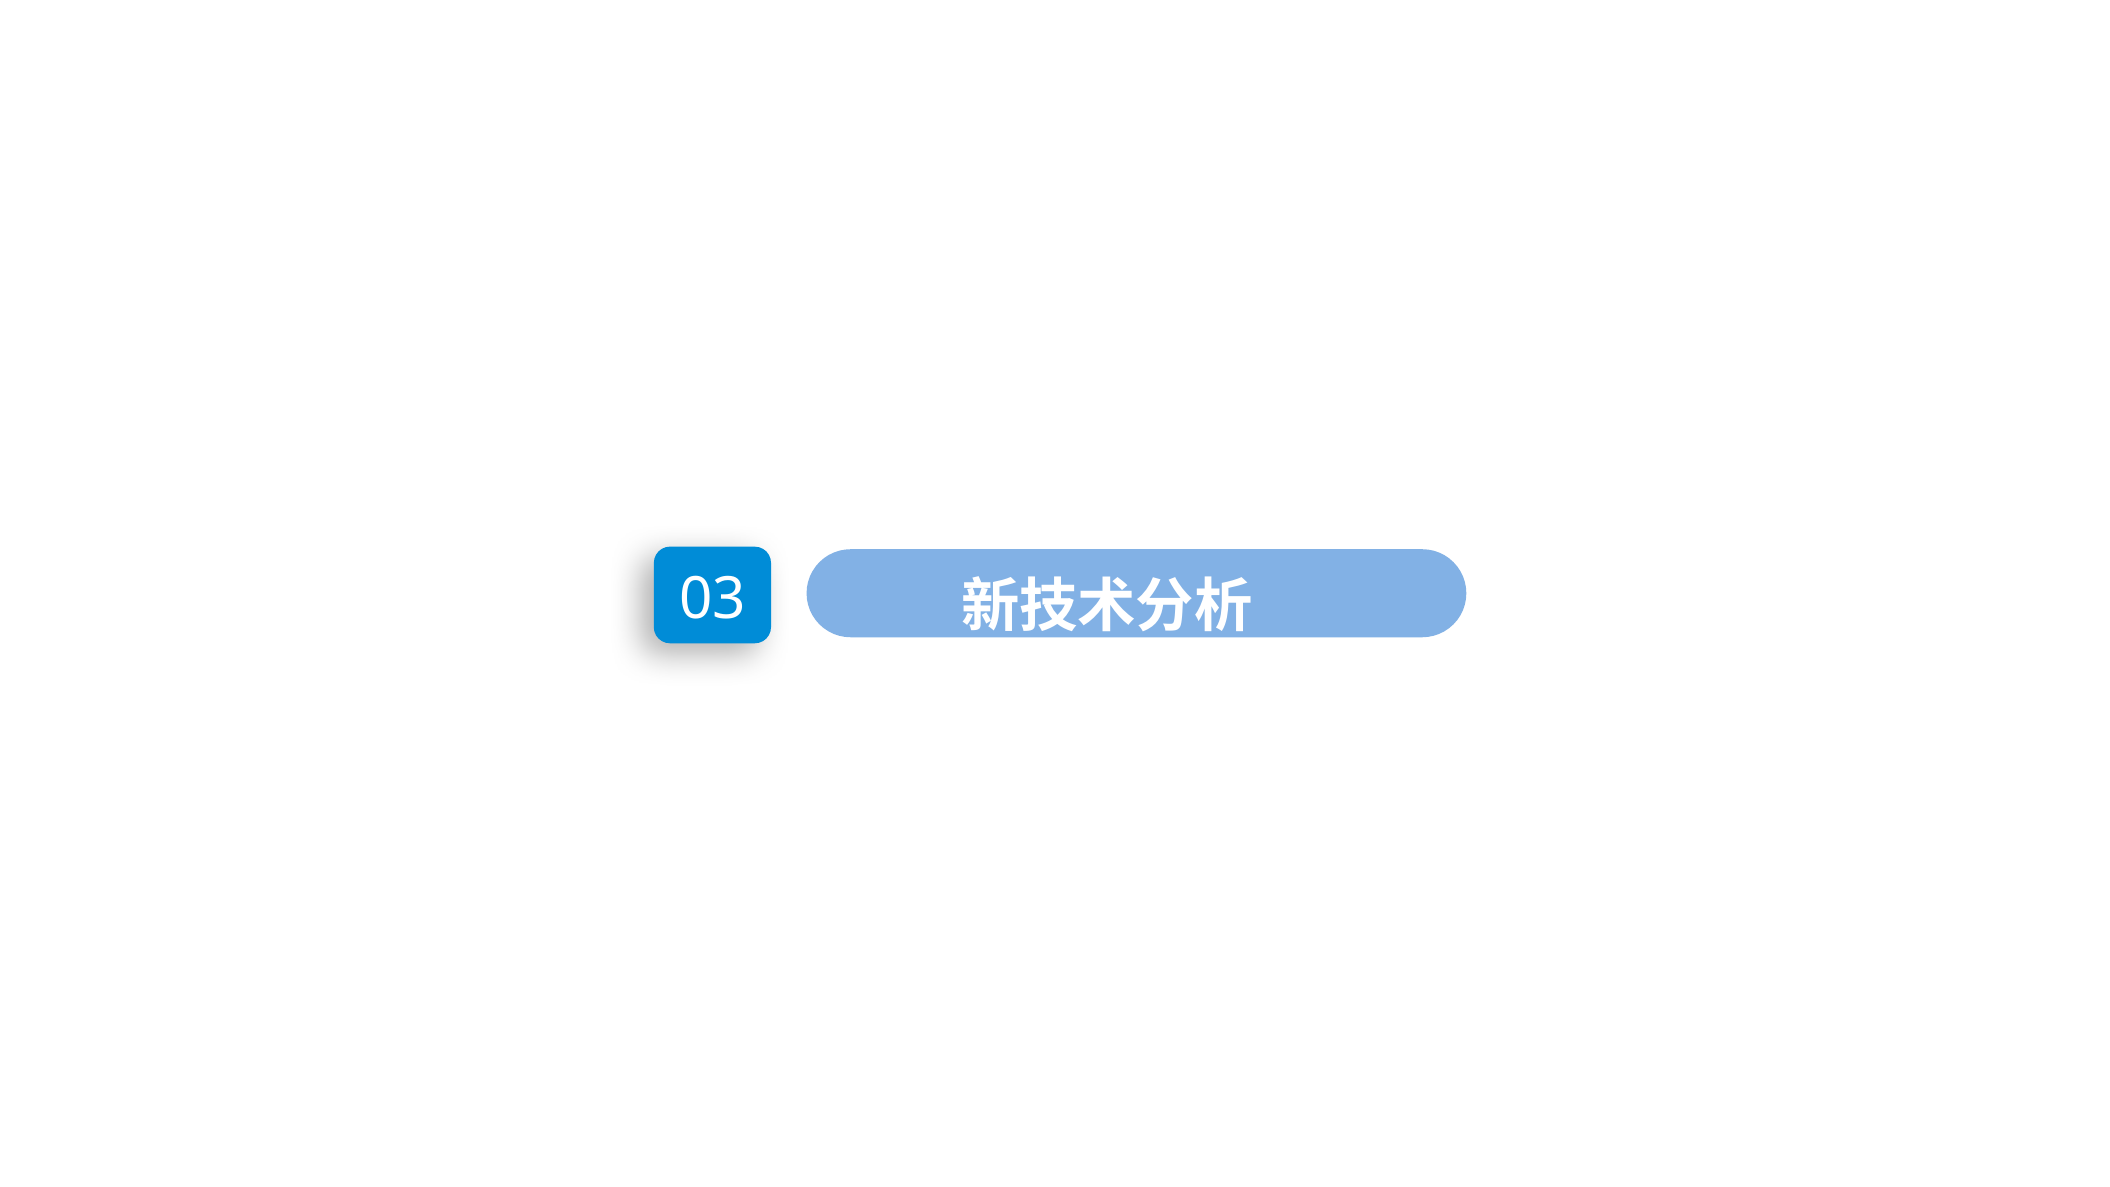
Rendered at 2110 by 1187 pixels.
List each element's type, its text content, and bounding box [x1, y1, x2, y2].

text_box 03 [652, 545, 773, 645]
text_box 新技术分析 [946, 546, 1268, 646]
text_box [1268, 548, 1468, 639]
text_box [805, 548, 946, 639]
